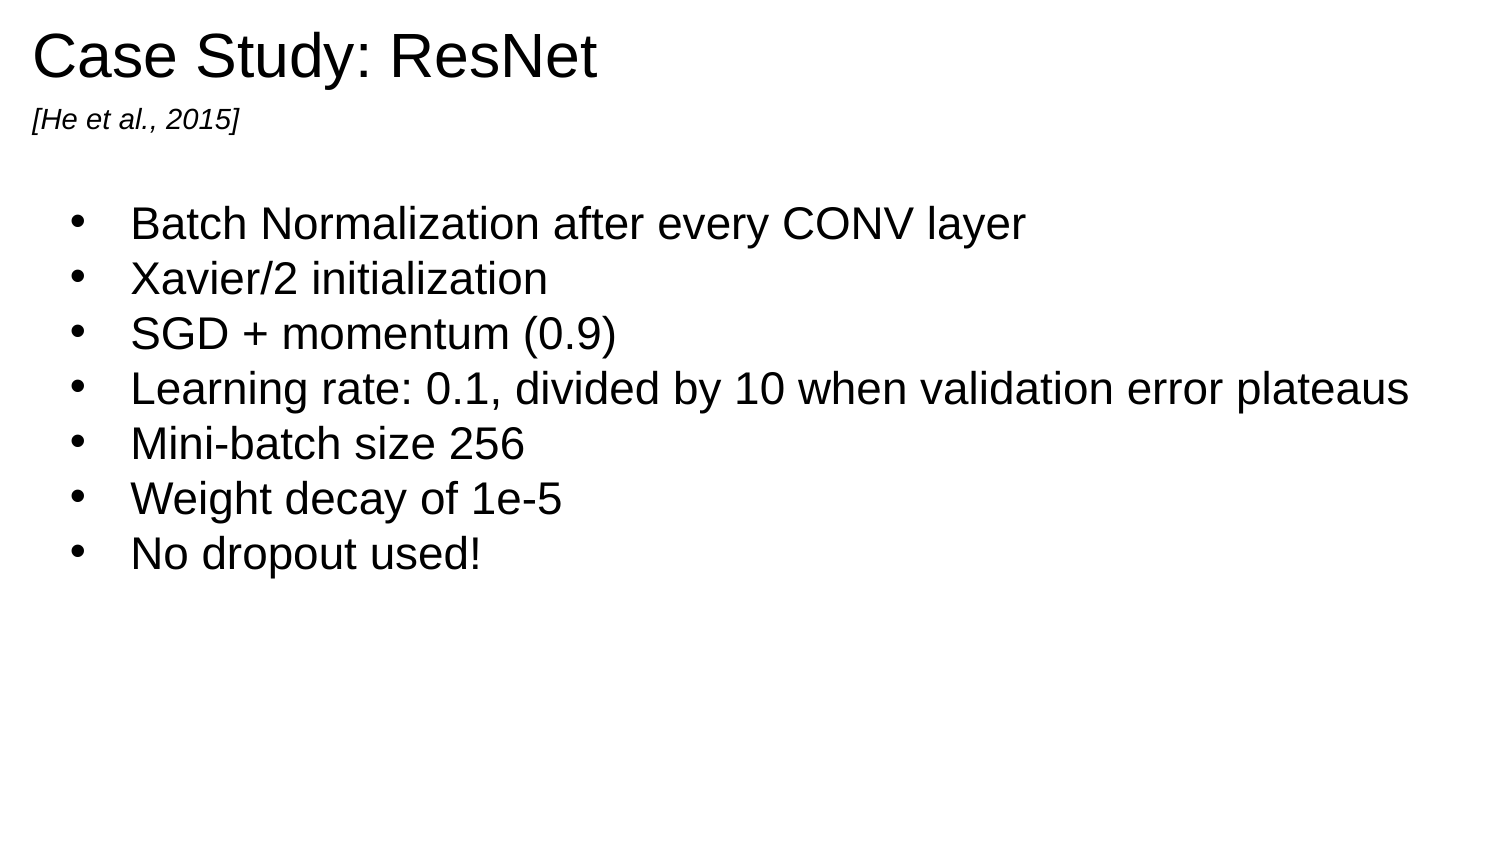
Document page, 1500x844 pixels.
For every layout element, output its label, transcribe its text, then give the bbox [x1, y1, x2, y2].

text_box [He et al., 2015] [17, 85, 402, 157]
text_box Case Study: ResNet [17, 0, 765, 163]
text_box Batch Normalization after every CONV layer Xavier/2 initialization SGD + momentum (0.9) Learning rate: 0.1, divided by 10 when validation error plateaus Mini-batch size 256 Weight decay of 1e-5 No dropout used! [40, 178, 1460, 681]
